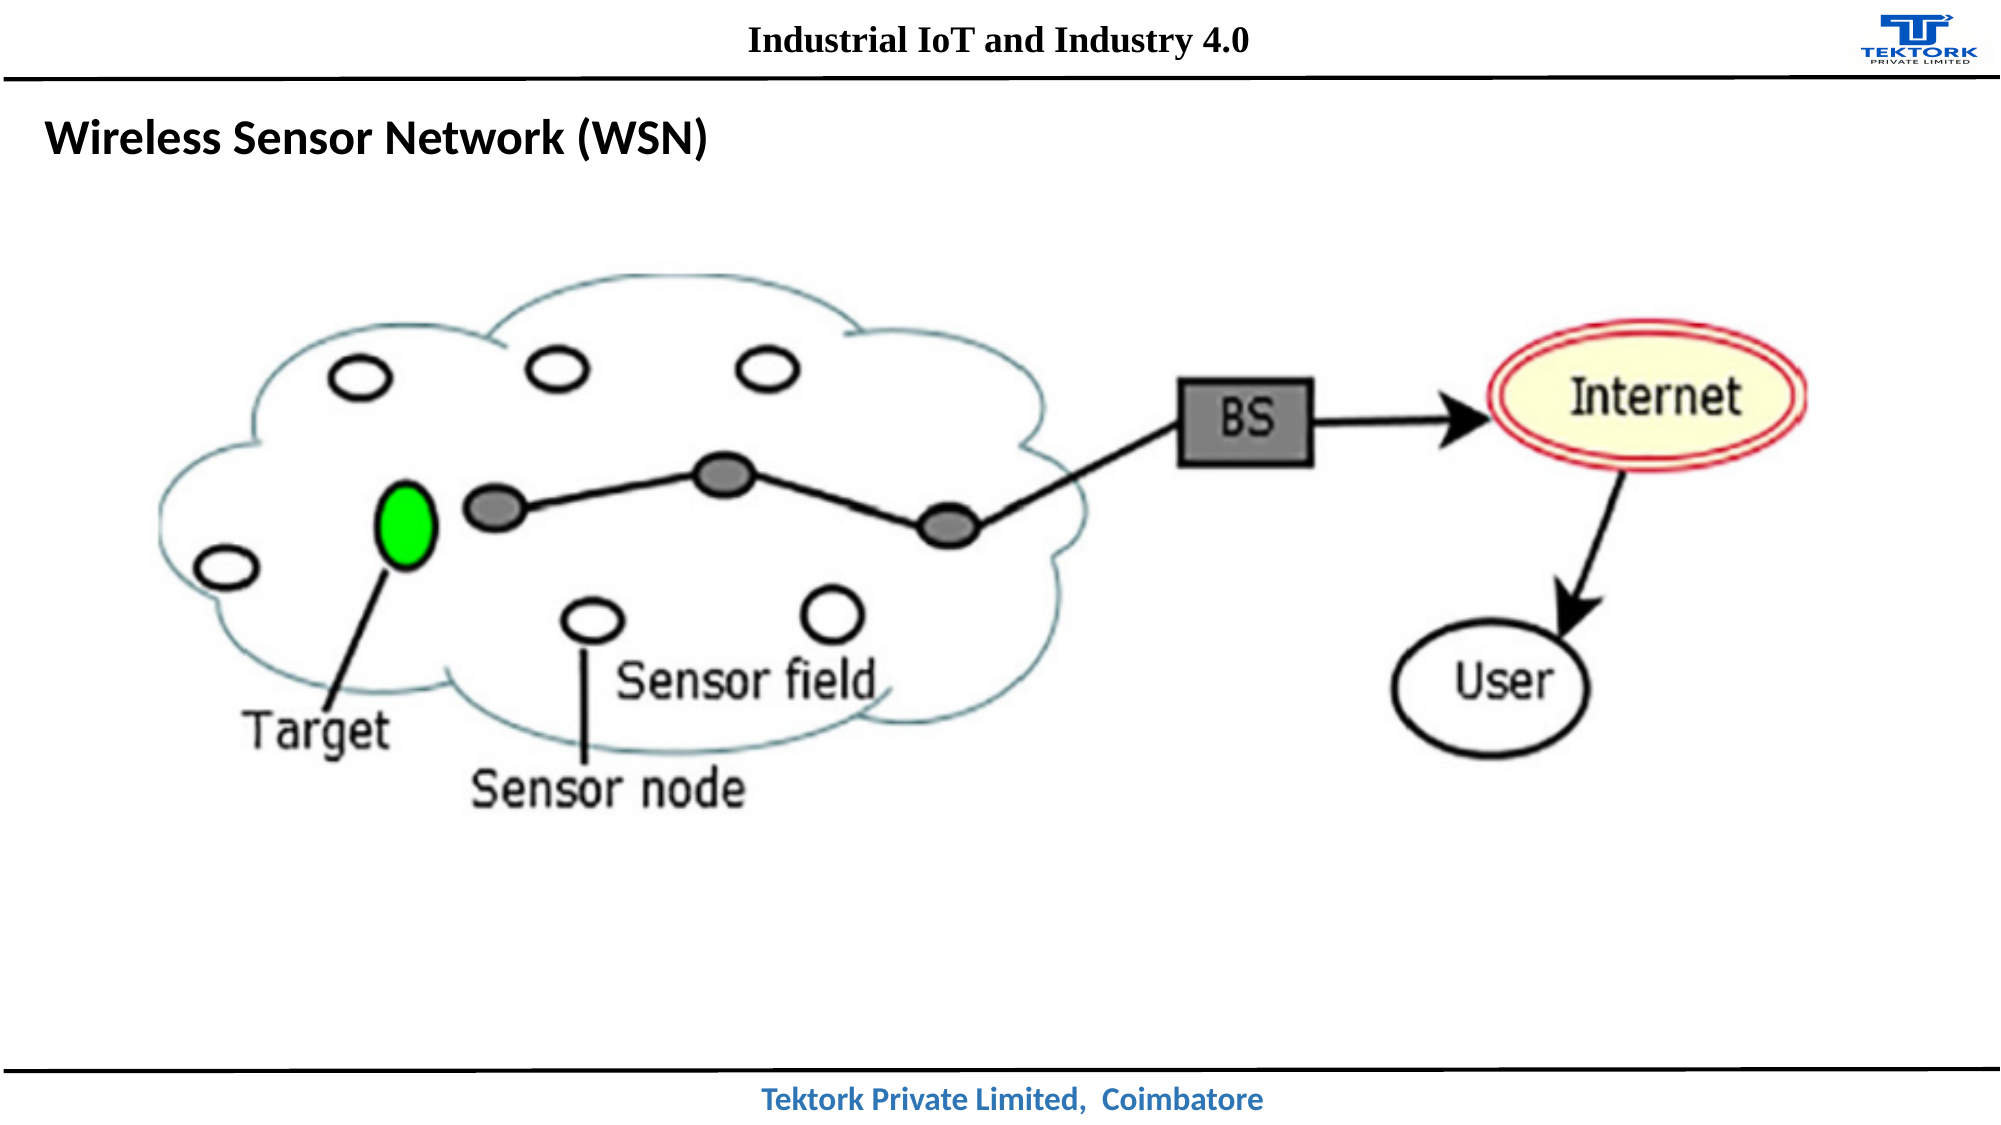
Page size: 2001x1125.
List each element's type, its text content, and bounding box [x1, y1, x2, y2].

picture [1845, 1, 1995, 77]
text_box Wireless Sensor Network (WSN) [29, 97, 1975, 172]
picture [137, 251, 1833, 835]
text_box Industrial IoT and Industry 4.0 [732, 7, 1267, 68]
text_box Tektork Private Limited, Coimbatore [419, 1072, 1608, 1125]
